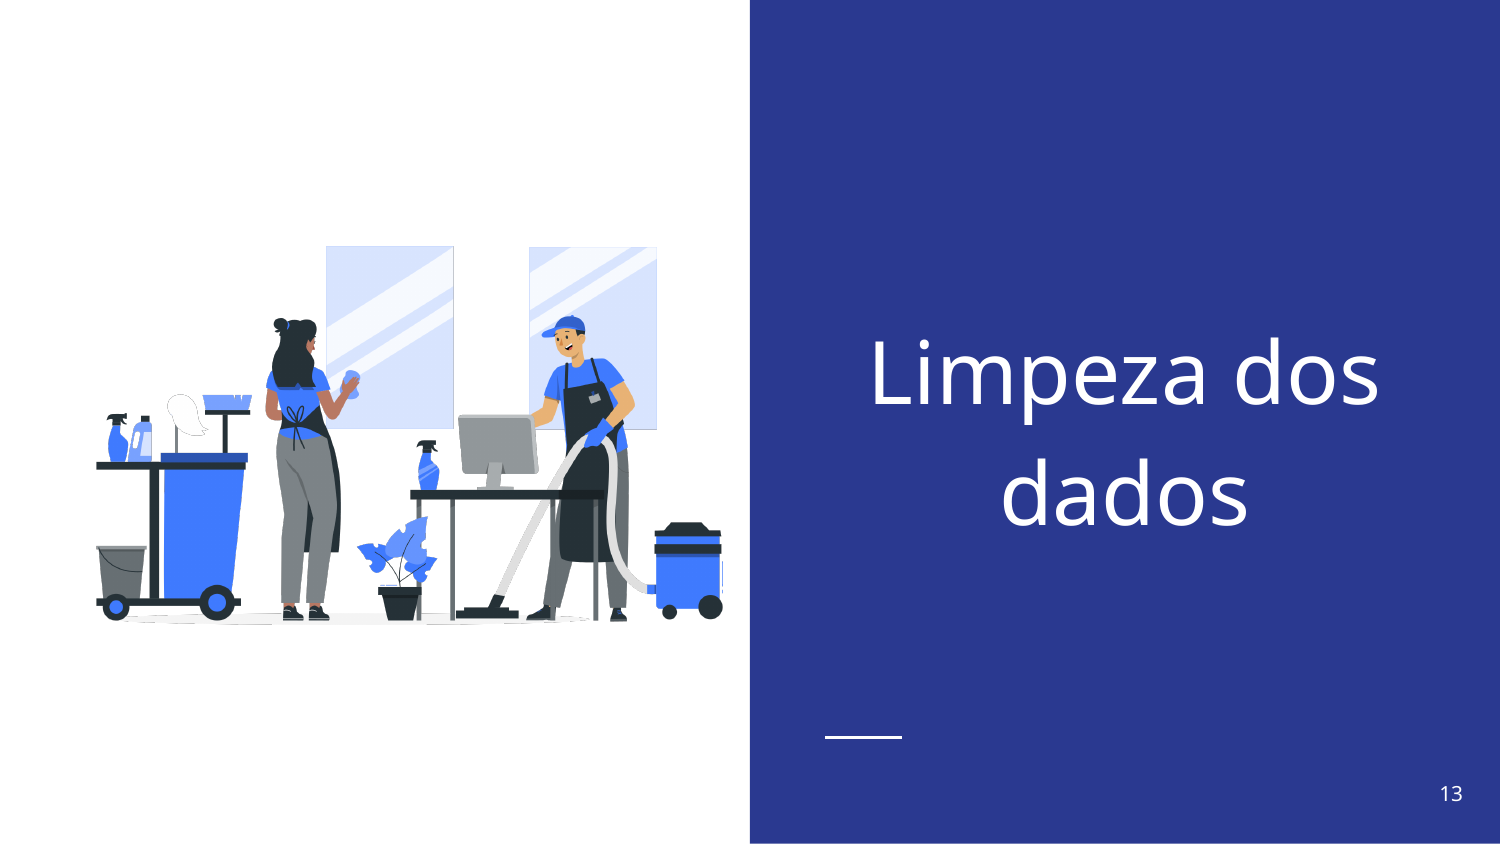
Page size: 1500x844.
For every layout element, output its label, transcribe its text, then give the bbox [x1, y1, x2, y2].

slide_number ‹#› [1387, 762, 1478, 828]
list Limpeza dos dados [810, 118, 1440, 725]
picture [24, 59, 751, 785]
